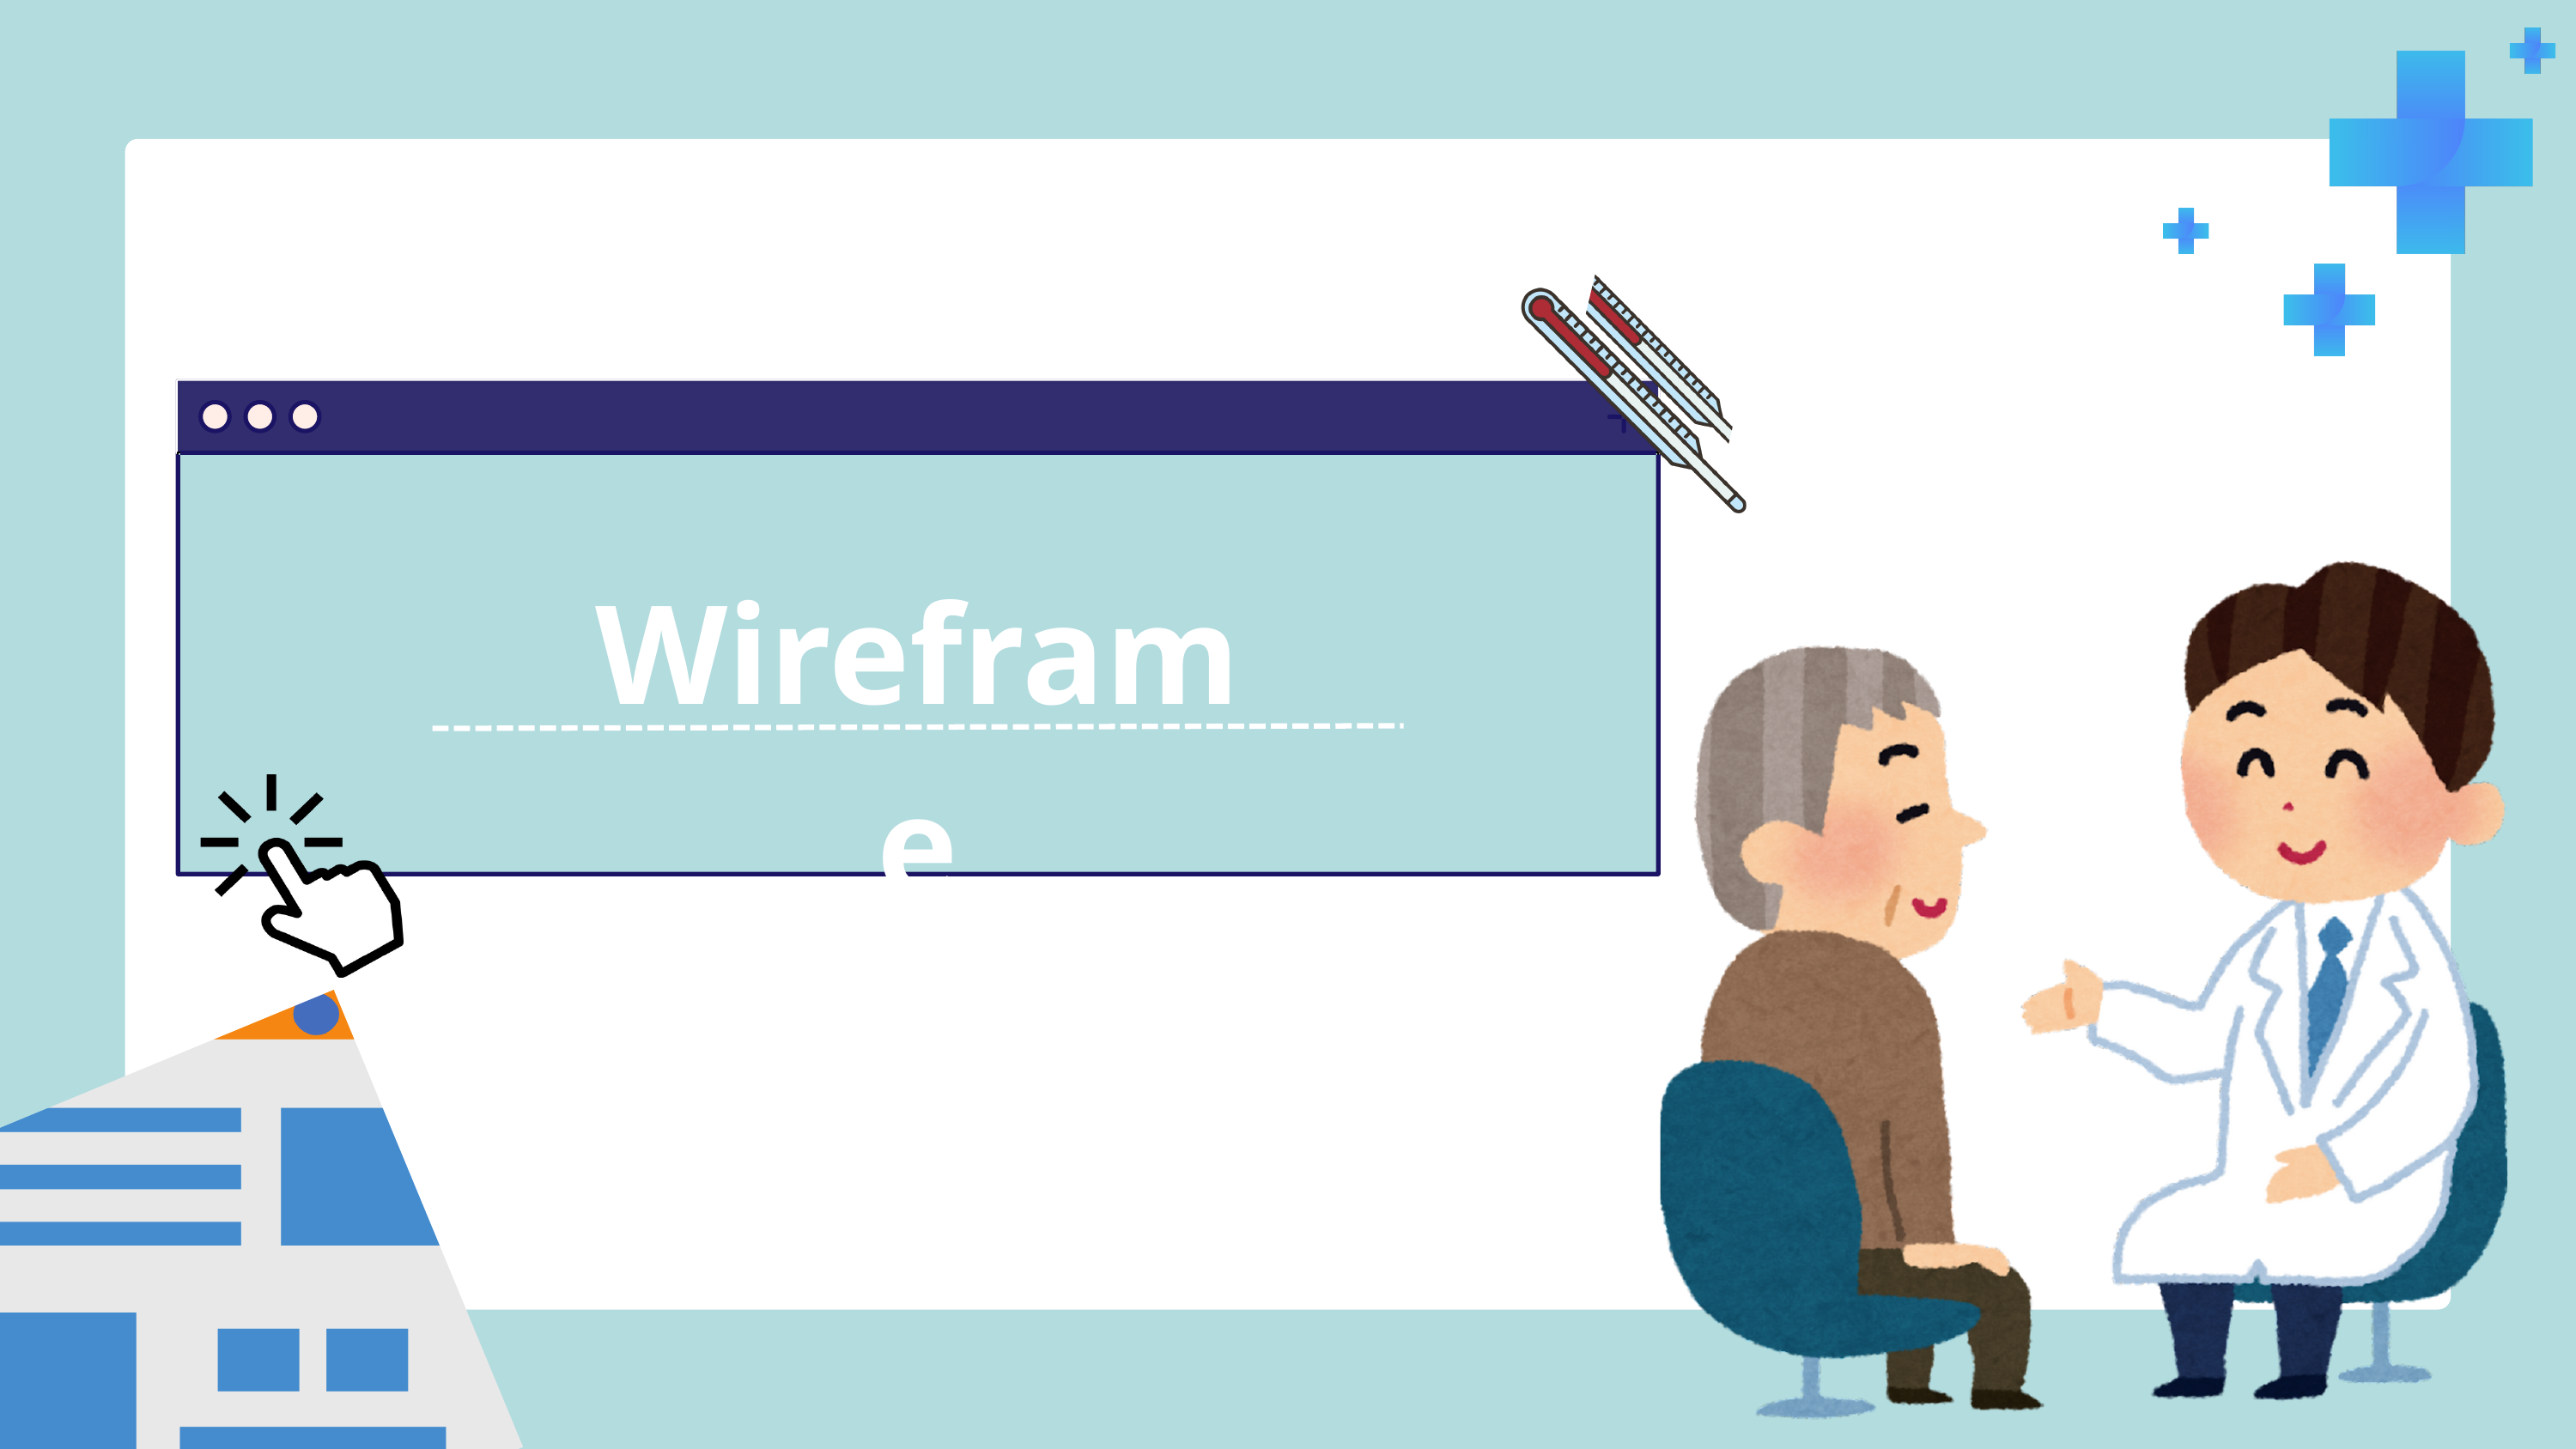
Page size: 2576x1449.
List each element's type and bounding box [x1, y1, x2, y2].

text_box [1660, 560, 2508, 1420]
text_box [2509, 27, 2556, 74]
text_box [125, 138, 2451, 1310]
text_box [175, 378, 1661, 877]
text_box [2329, 51, 2533, 255]
text_box [0, 1078, 524, 1449]
